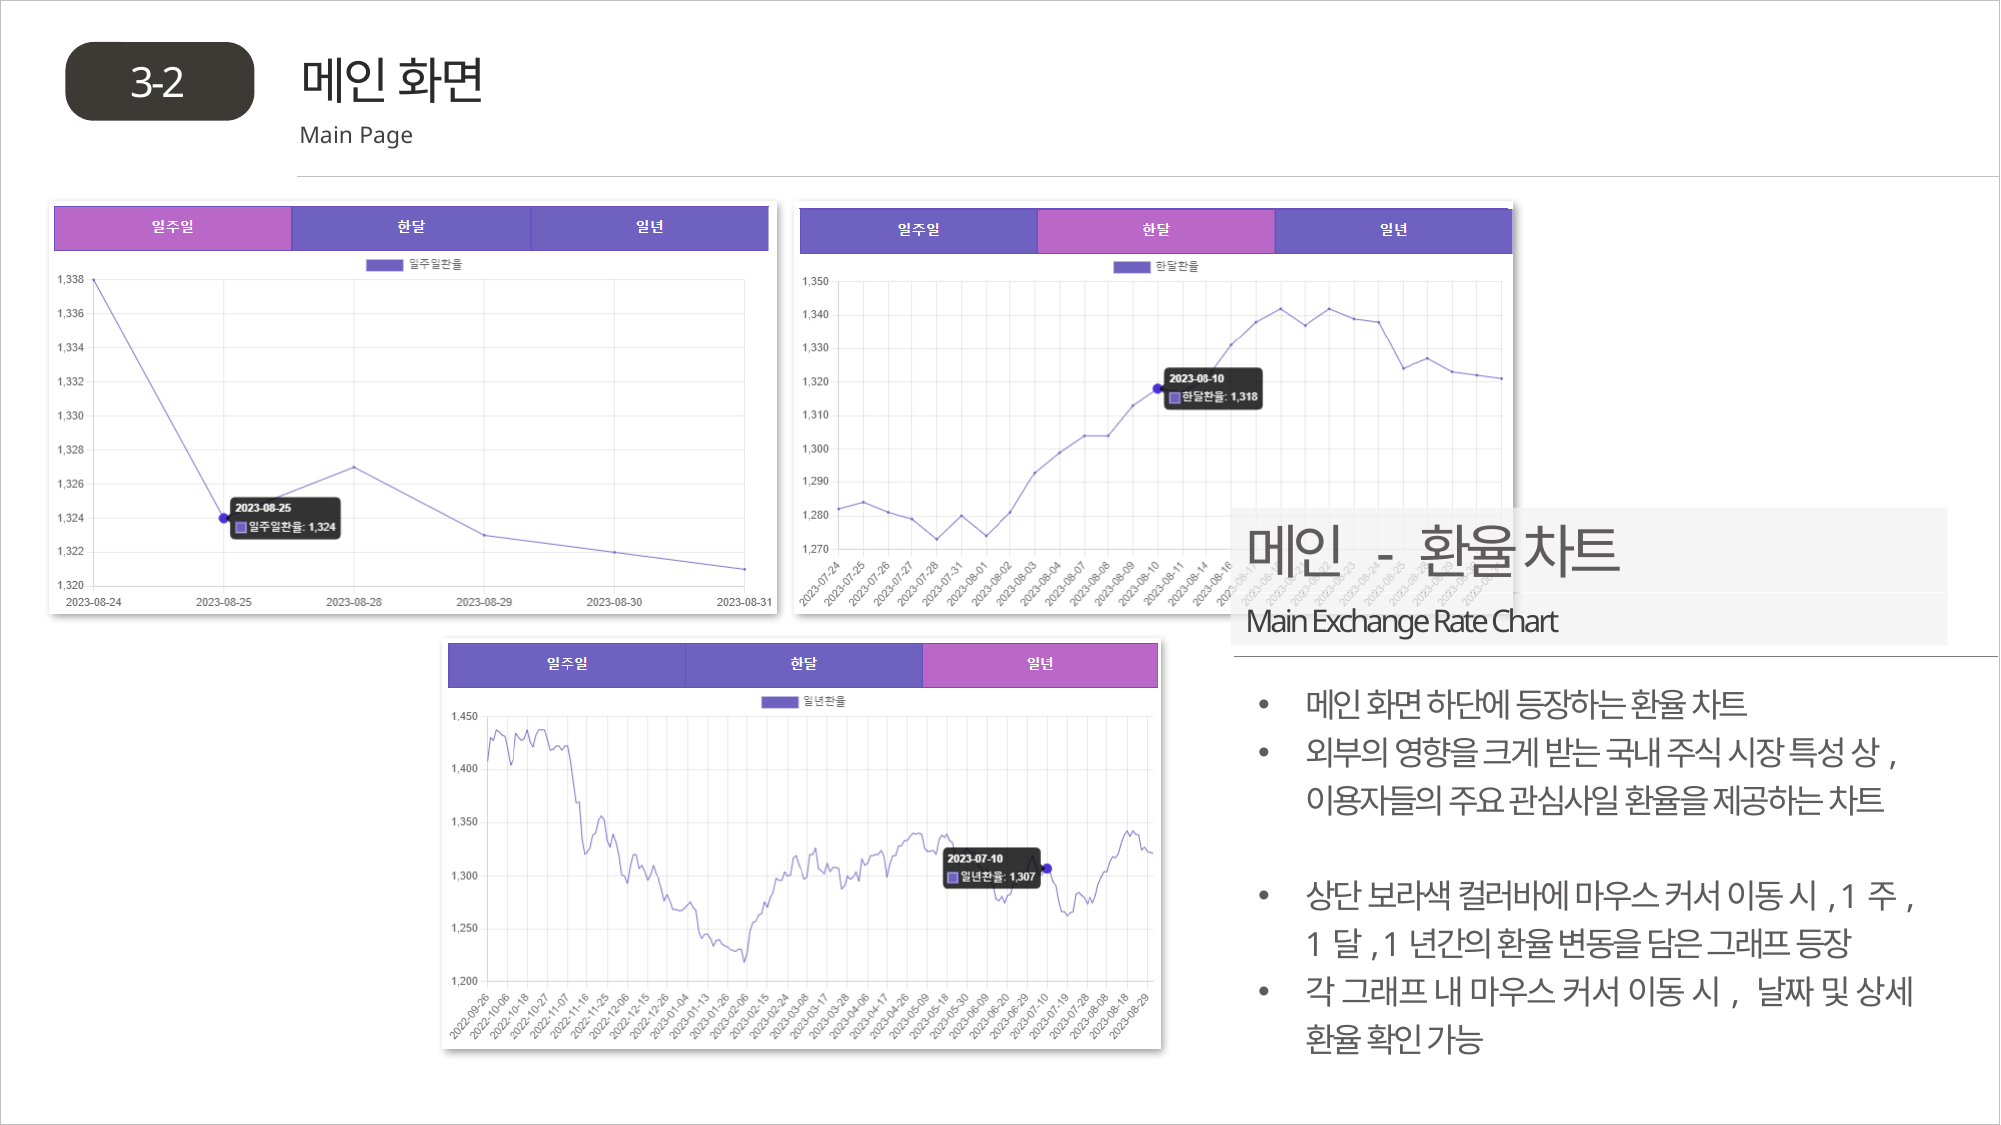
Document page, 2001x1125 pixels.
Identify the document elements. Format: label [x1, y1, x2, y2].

picture [442, 638, 1161, 1049]
picture [49, 201, 777, 614]
picture [794, 201, 1513, 614]
text_box [0, 0, 2000, 1125]
